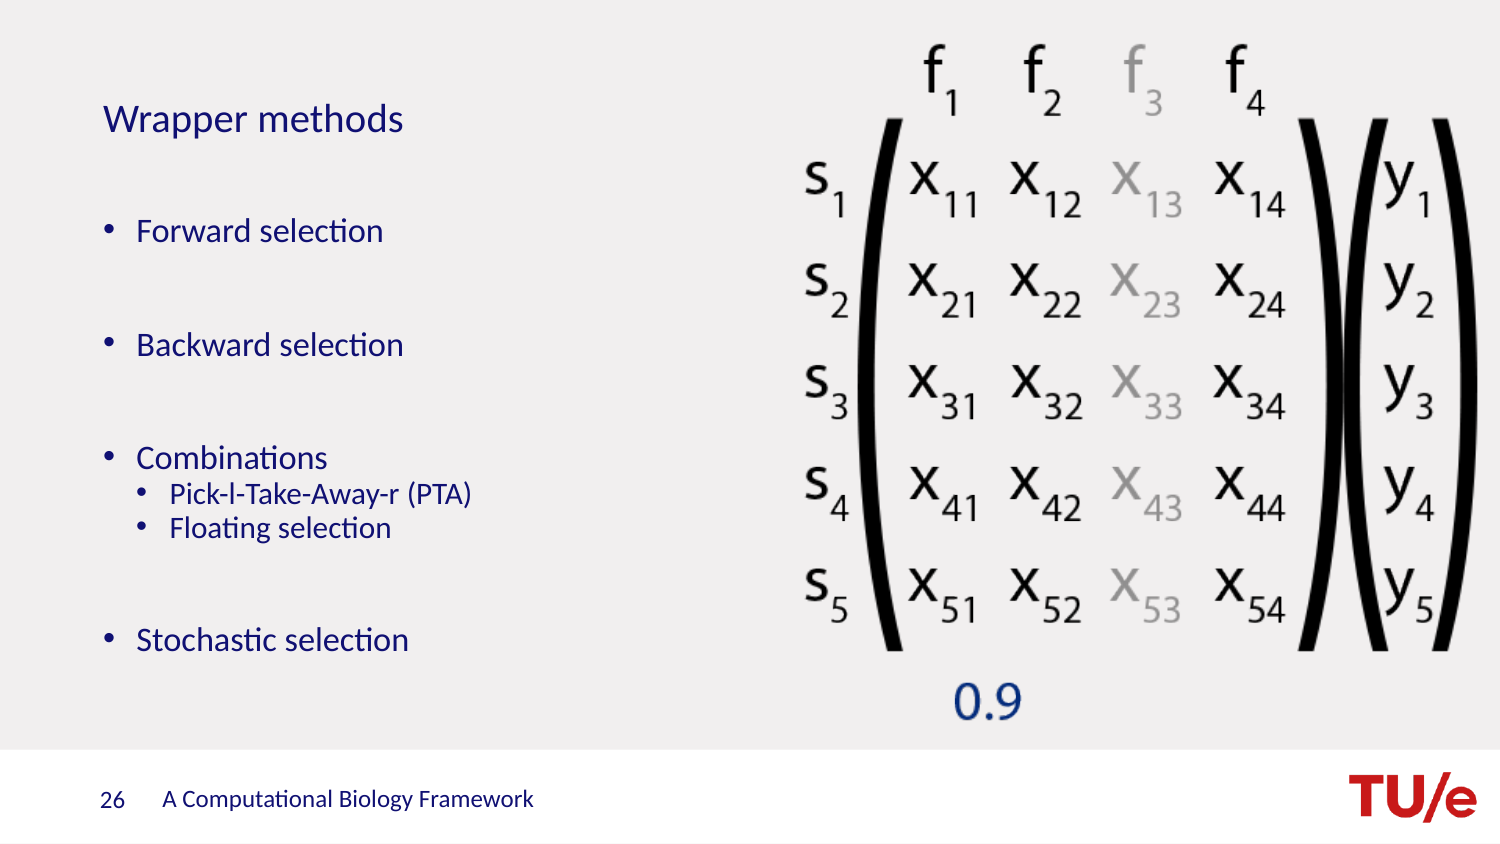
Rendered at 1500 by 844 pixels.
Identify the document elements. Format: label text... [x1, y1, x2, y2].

list Wrapper methods Forward selection Backward selection Combinations Pick-l-Take-Away-r (PTA) Floating selection Stochastic selection [103, 102, 694, 750]
picture [750, 0, 1500, 750]
footer A Computational Biology Framework [162, 782, 1267, 841]
slide_number 26 [100, 783, 199, 841]
picture [1336, 759, 1489, 835]
